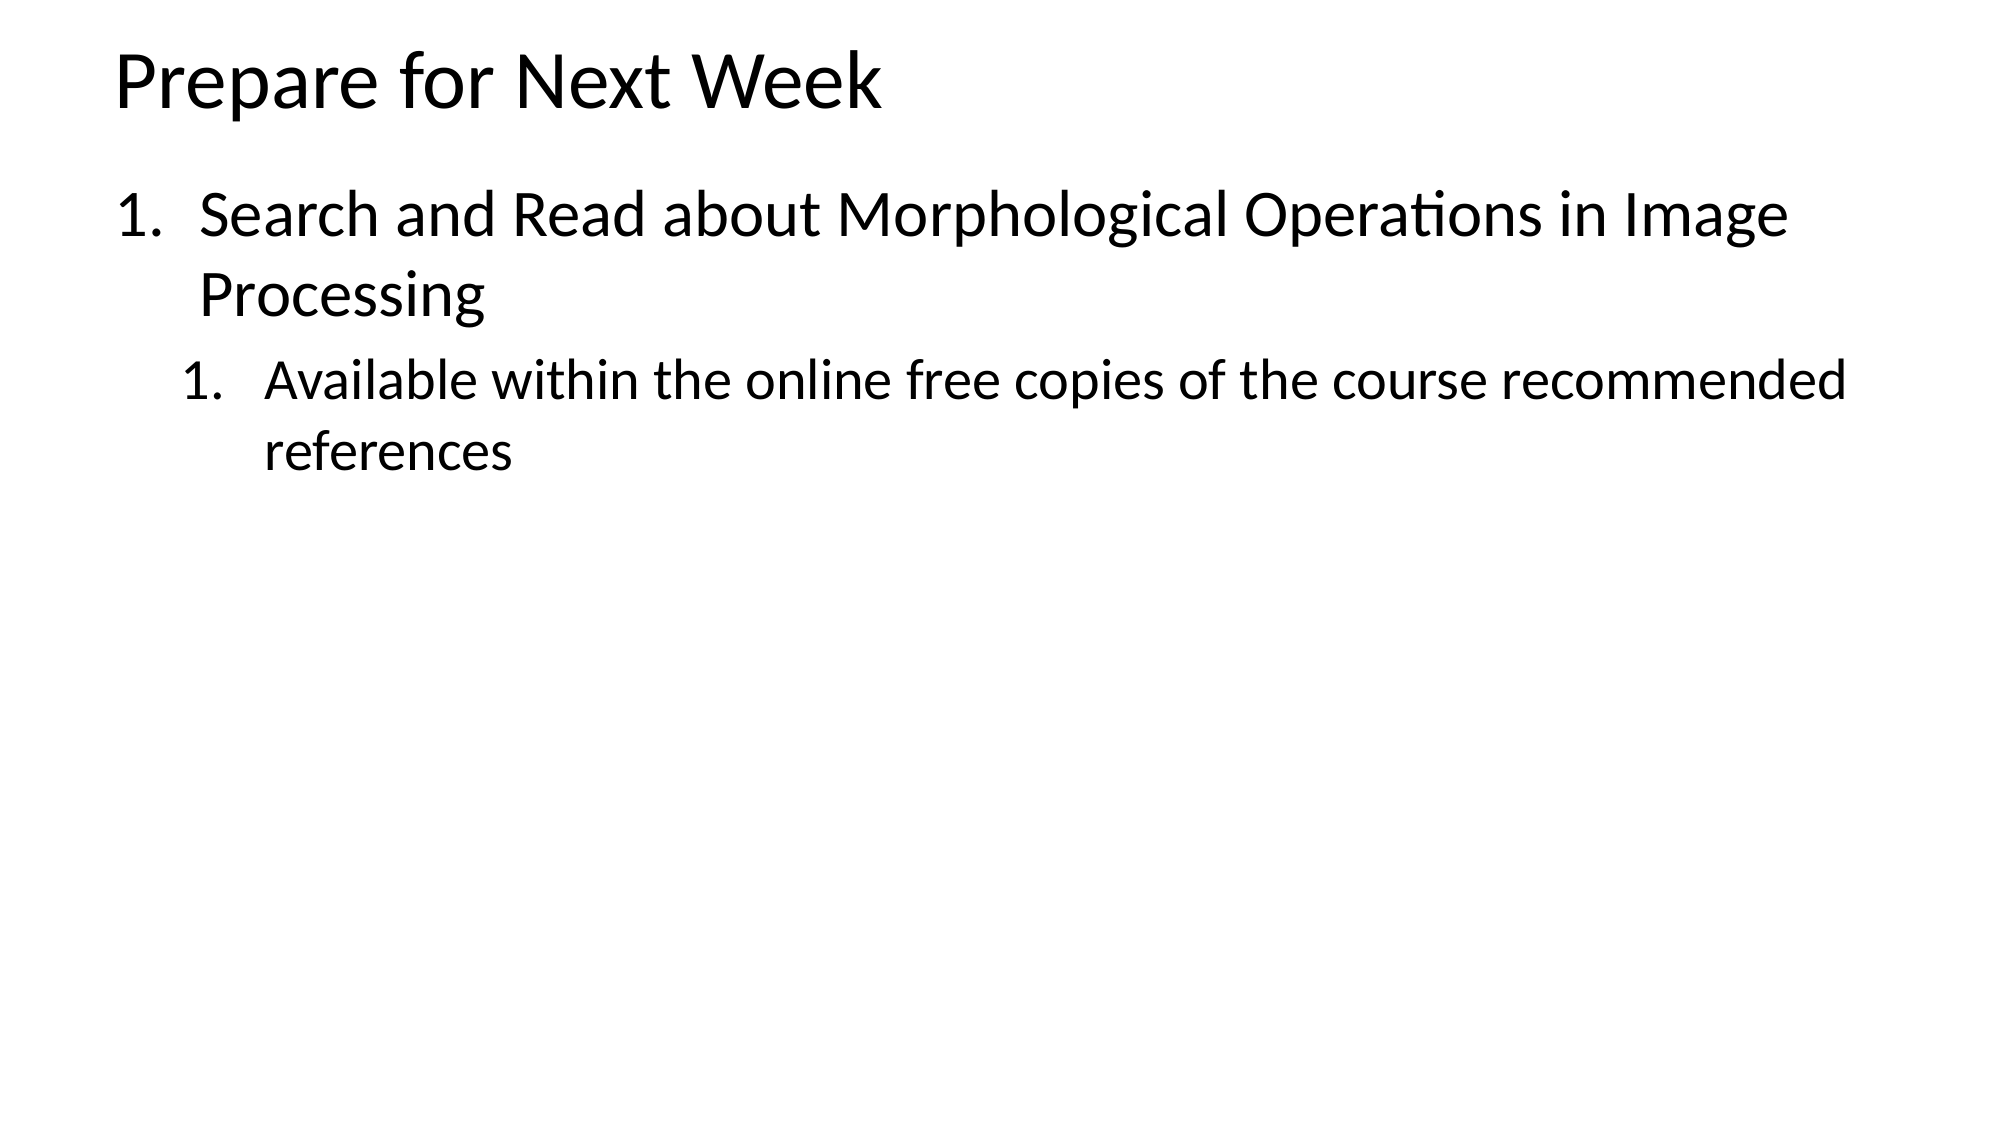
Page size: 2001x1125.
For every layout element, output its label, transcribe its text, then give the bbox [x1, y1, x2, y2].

list Search and Read about Morphological Operations in Image Processing Available within the online free copies of the course recommended references [99, 162, 1900, 1005]
title Prepare for Next Week [99, 0, 1900, 150]
